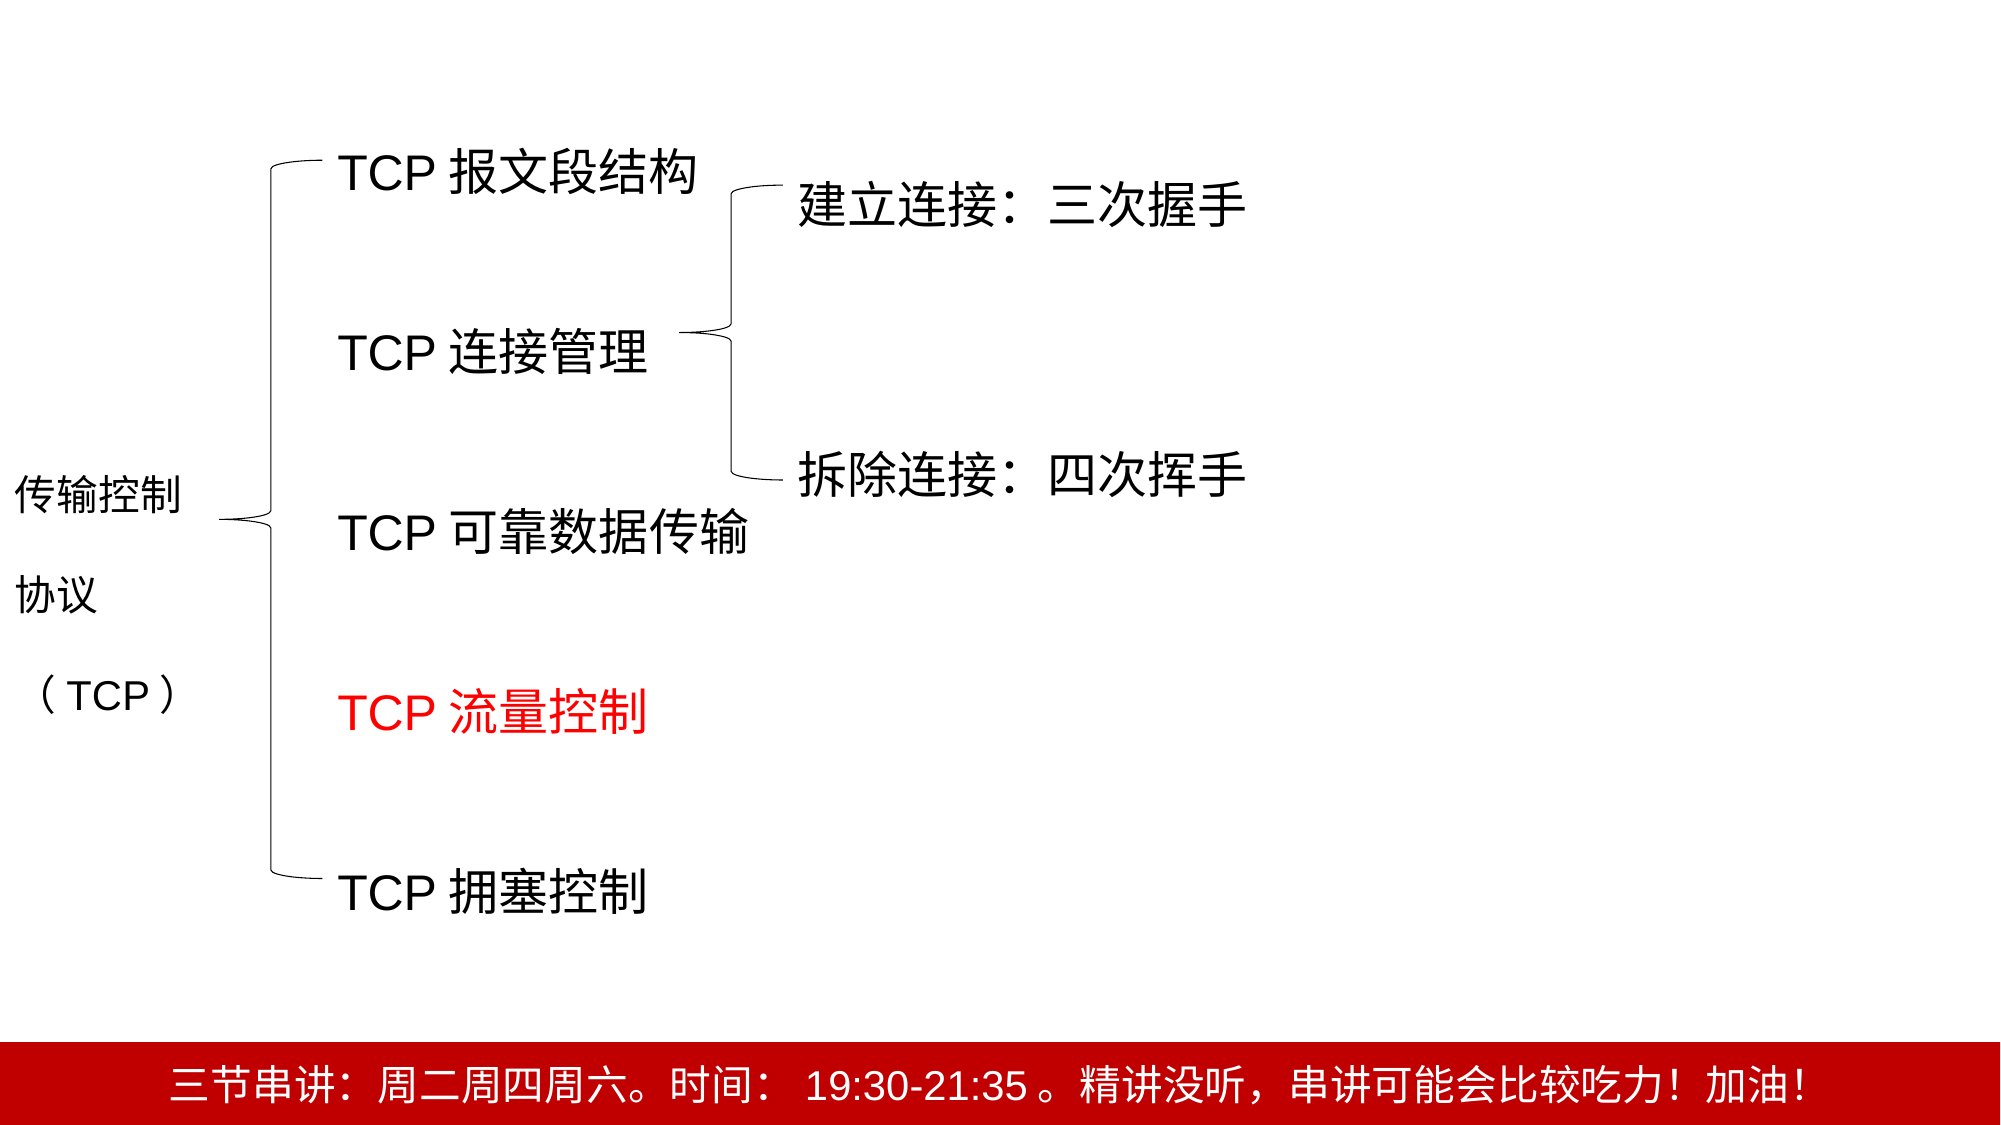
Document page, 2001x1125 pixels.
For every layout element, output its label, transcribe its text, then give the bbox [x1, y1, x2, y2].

text_box [679, 184, 782, 481]
text_box 传输控制 协议（TCP） [0, 411, 270, 727]
text_box [219, 159, 323, 880]
text_box 建立连接：三次握手 拆除连接：四次挥手 [782, 136, 1545, 511]
text_box TCP报文段结构 TCP连接管理 TCP可靠数据传输 TCP流量控制 TCP拥塞控制 [322, 102, 1104, 928]
